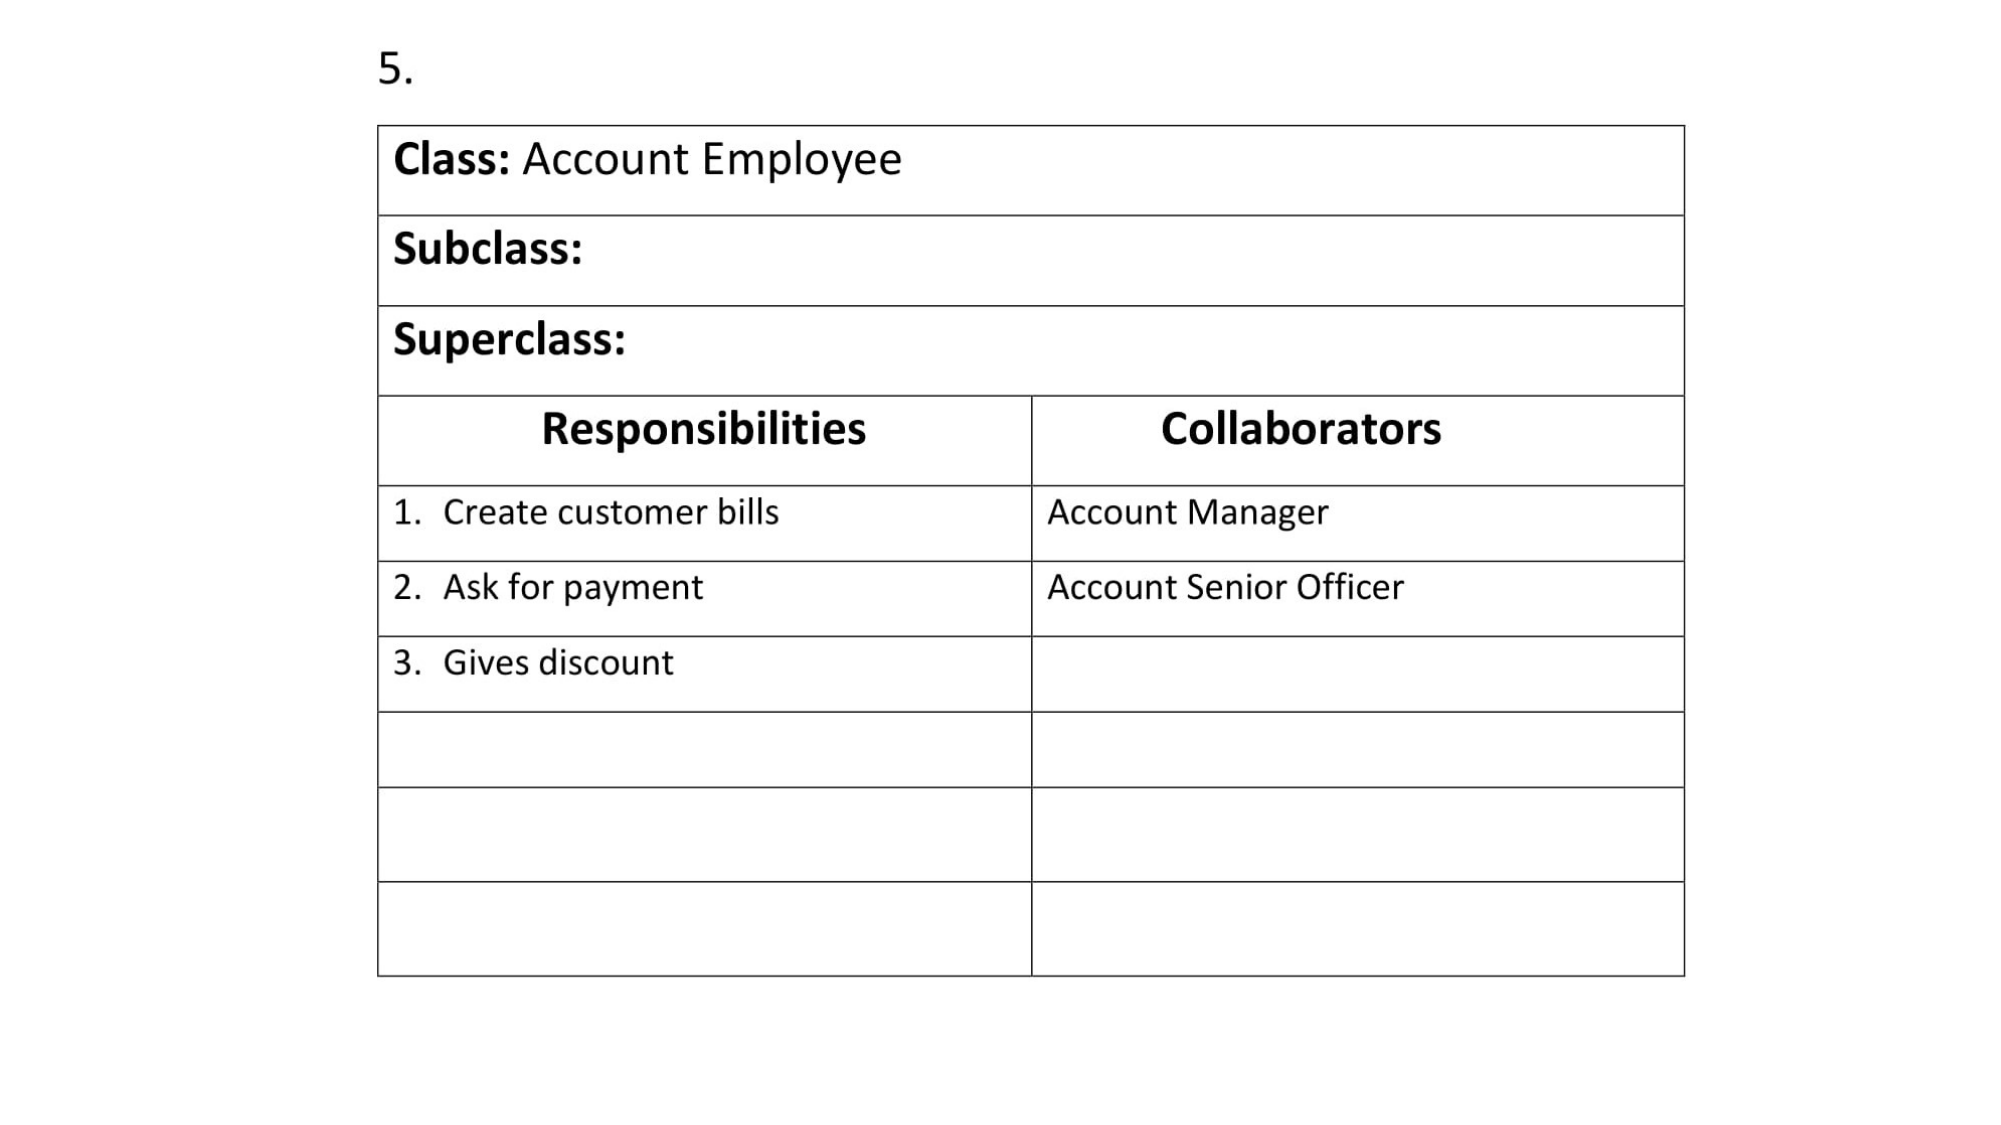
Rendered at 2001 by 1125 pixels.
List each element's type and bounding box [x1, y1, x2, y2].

picture [176, 0, 1885, 1039]
